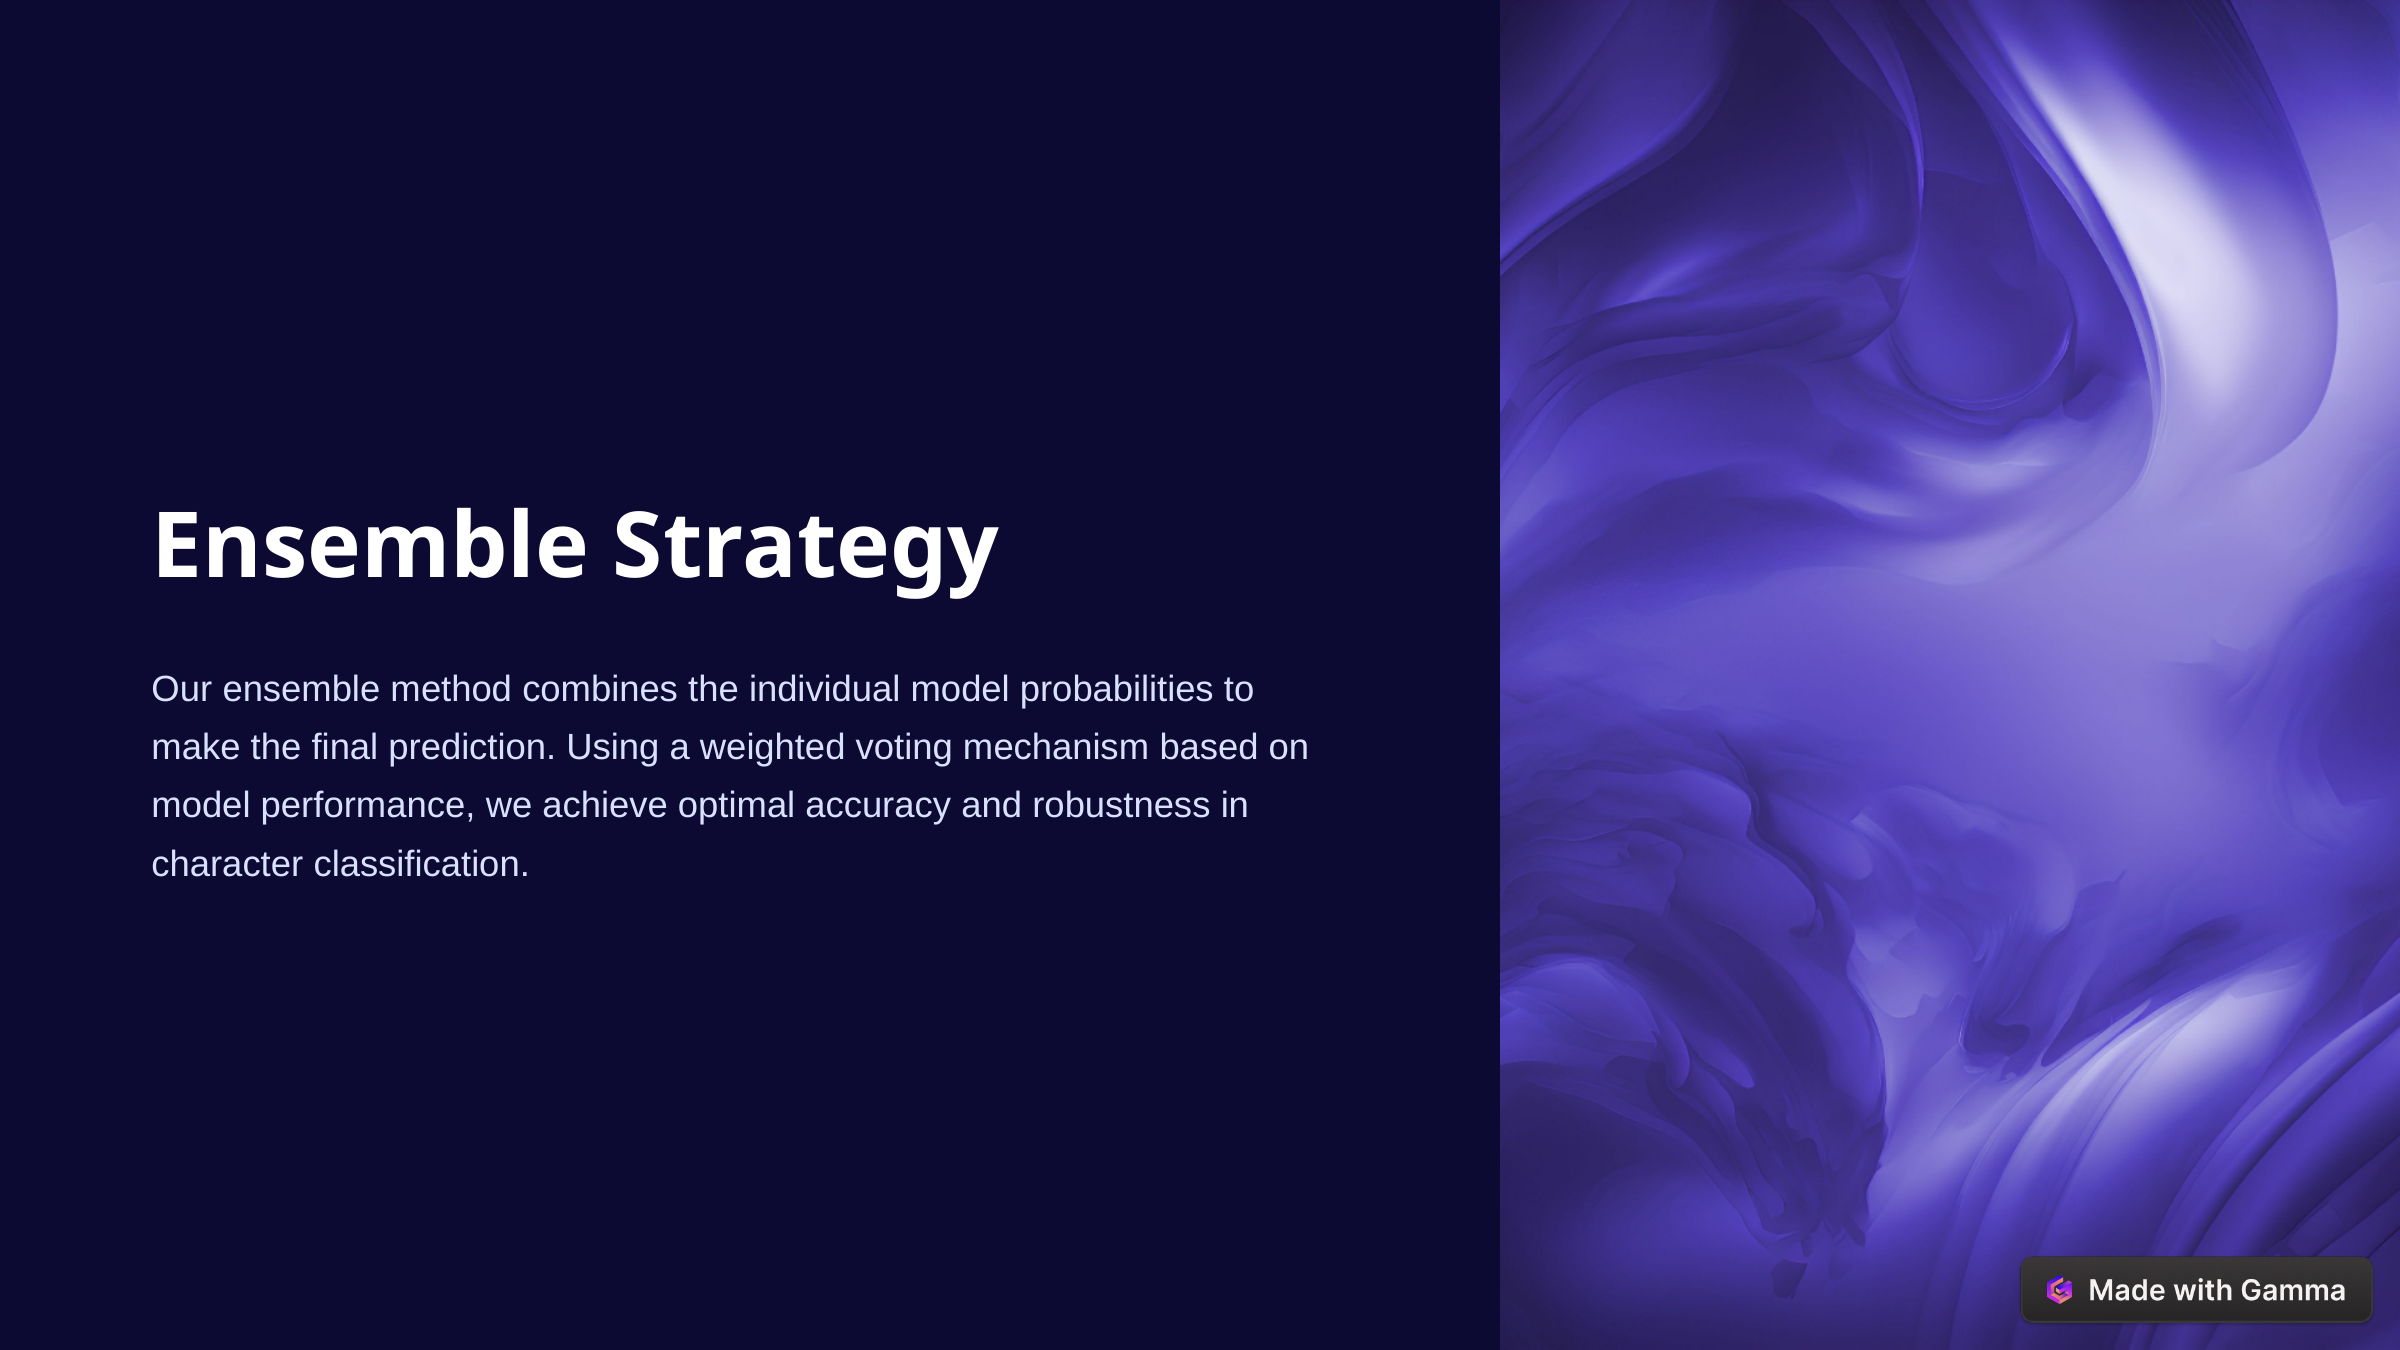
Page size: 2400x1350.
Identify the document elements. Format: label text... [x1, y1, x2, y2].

text_box [0, 0, 1499, 1350]
text_box Ensemble Strategy [136, 474, 1088, 588]
text_box Our ensemble method combines the individual model probabilities to make the final prediction. Using a weighted voting mechanism based on model performance, we achieve optimal accuracy and robustness in character classification. [136, 642, 1364, 876]
picture [1499, 0, 2400, 1350]
